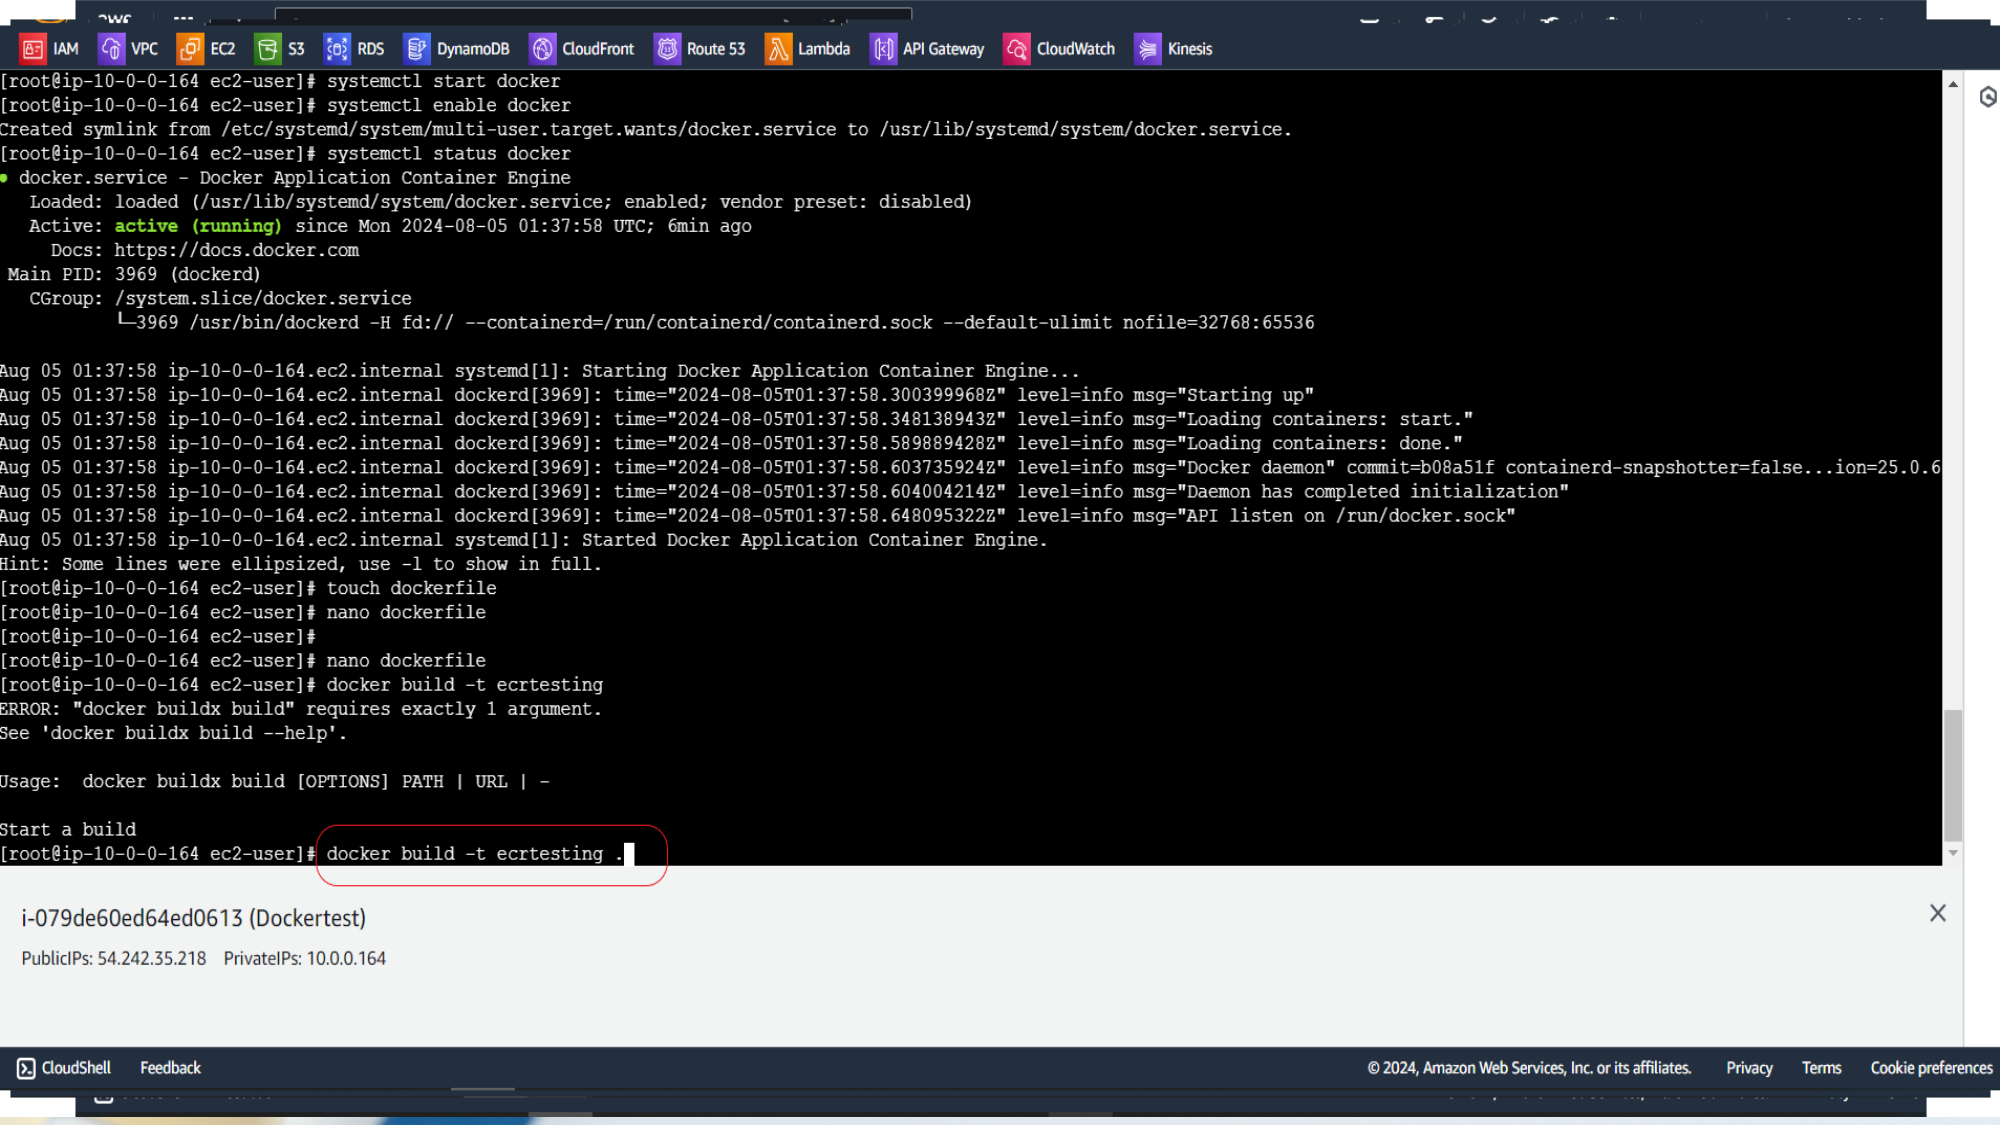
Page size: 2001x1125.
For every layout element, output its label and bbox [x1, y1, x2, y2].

picture [0, 0, 2000, 1117]
text_box [0, 1117, 2000, 1125]
